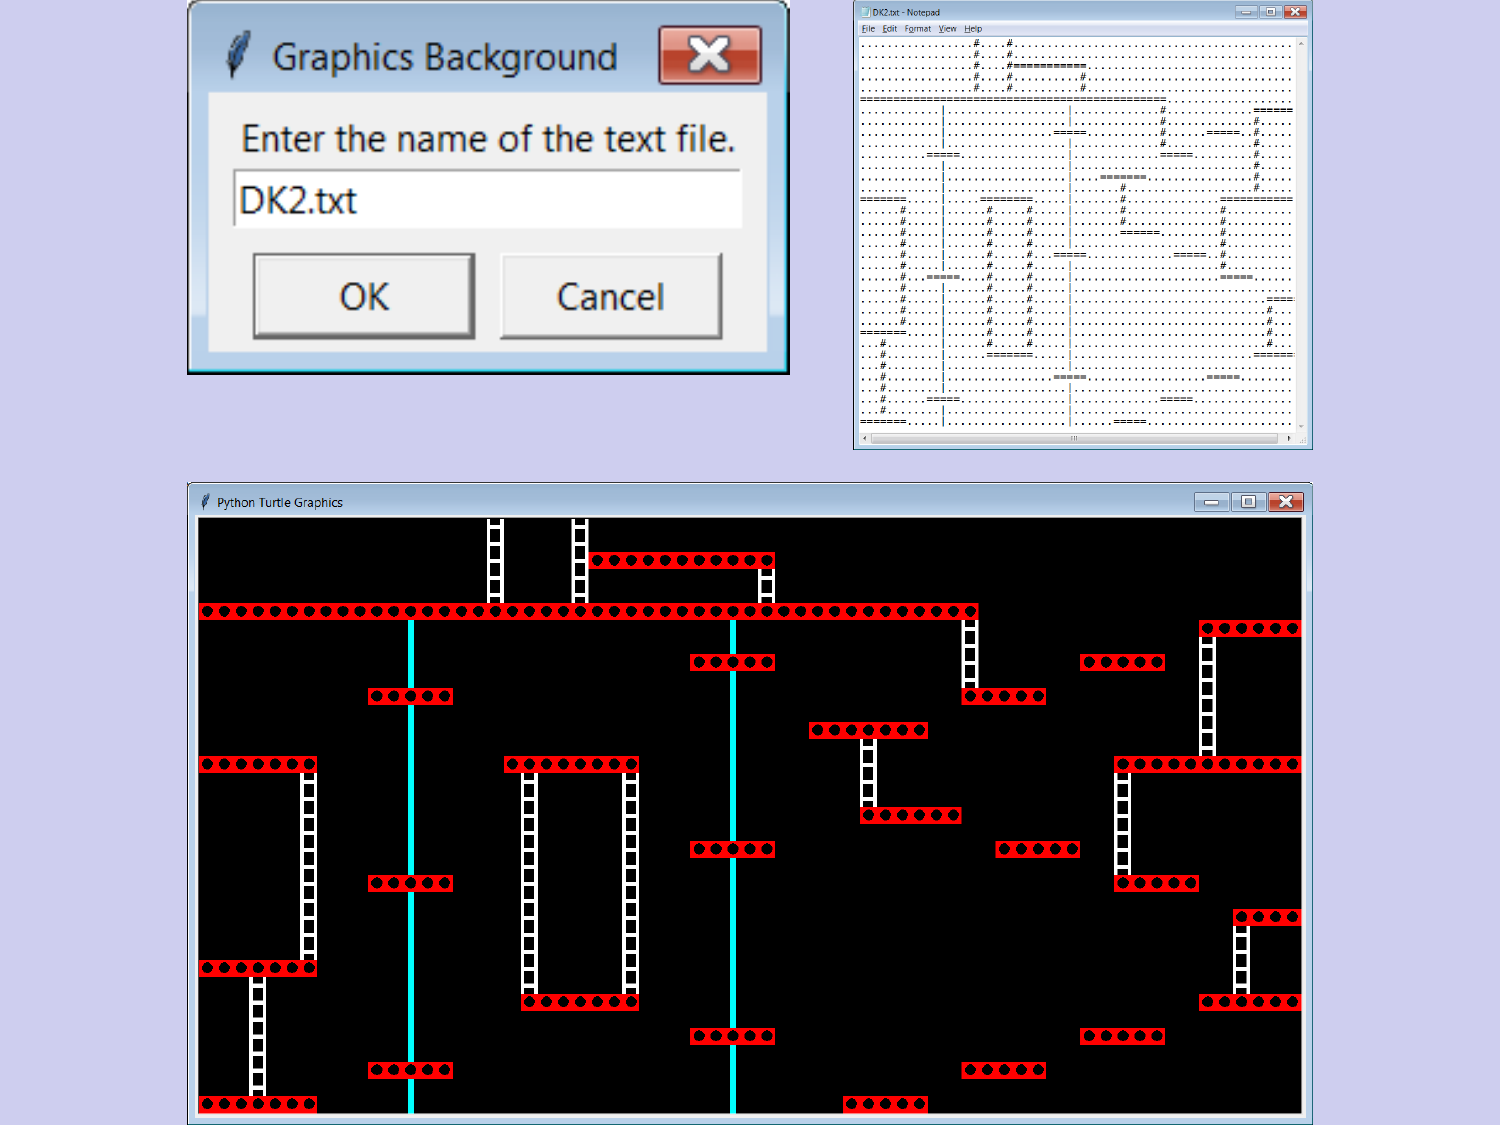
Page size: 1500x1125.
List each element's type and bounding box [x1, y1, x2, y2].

picture [853, 0, 1313, 451]
picture [187, 482, 1313, 1125]
picture [187, 0, 790, 376]
